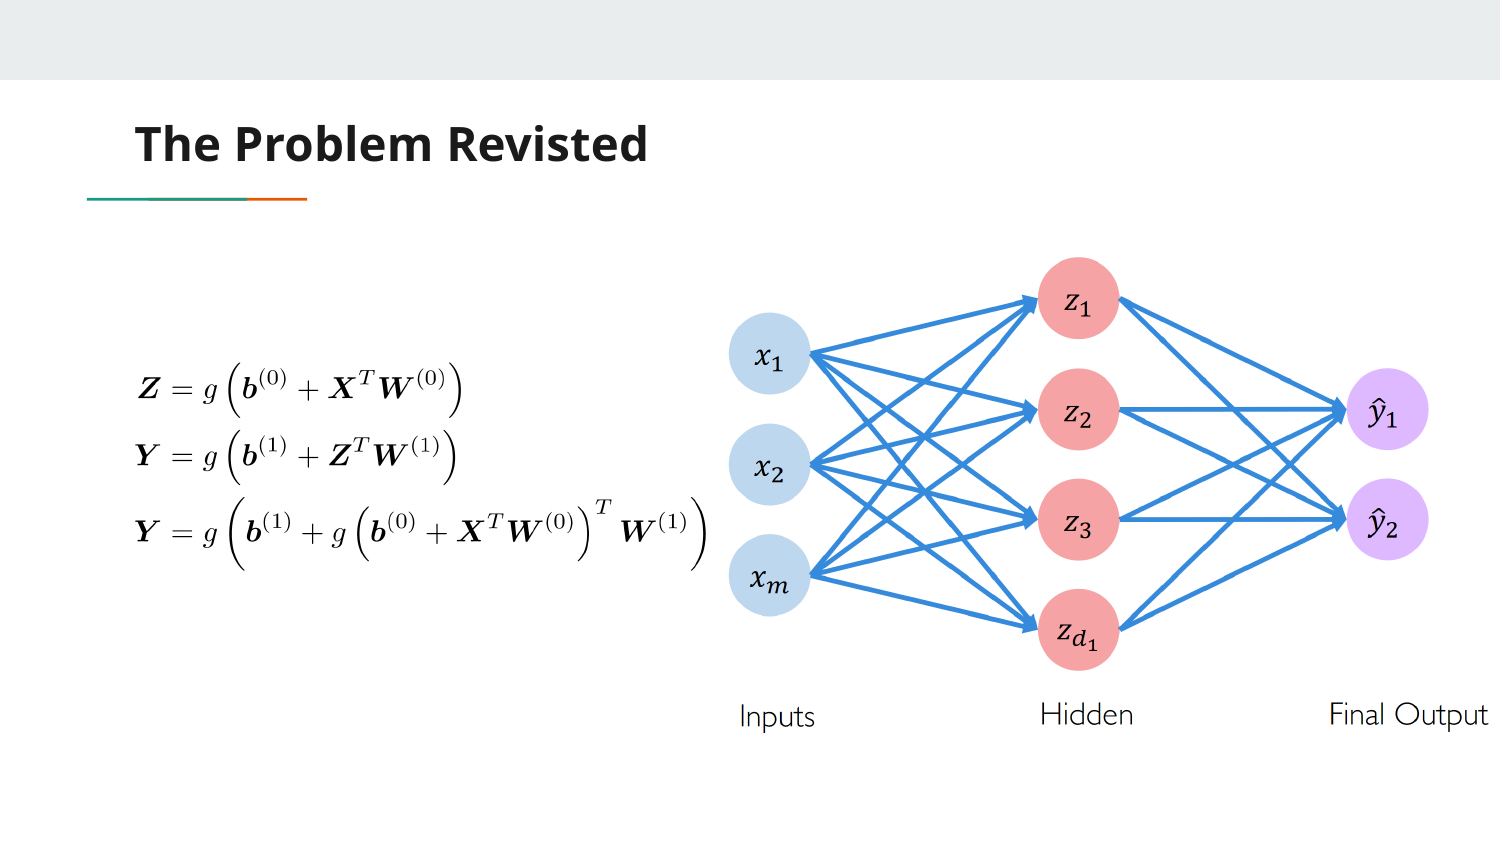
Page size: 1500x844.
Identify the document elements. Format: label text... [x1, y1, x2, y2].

title The Problem Revisted [119, 98, 1381, 187]
picture [119, 222, 1500, 733]
